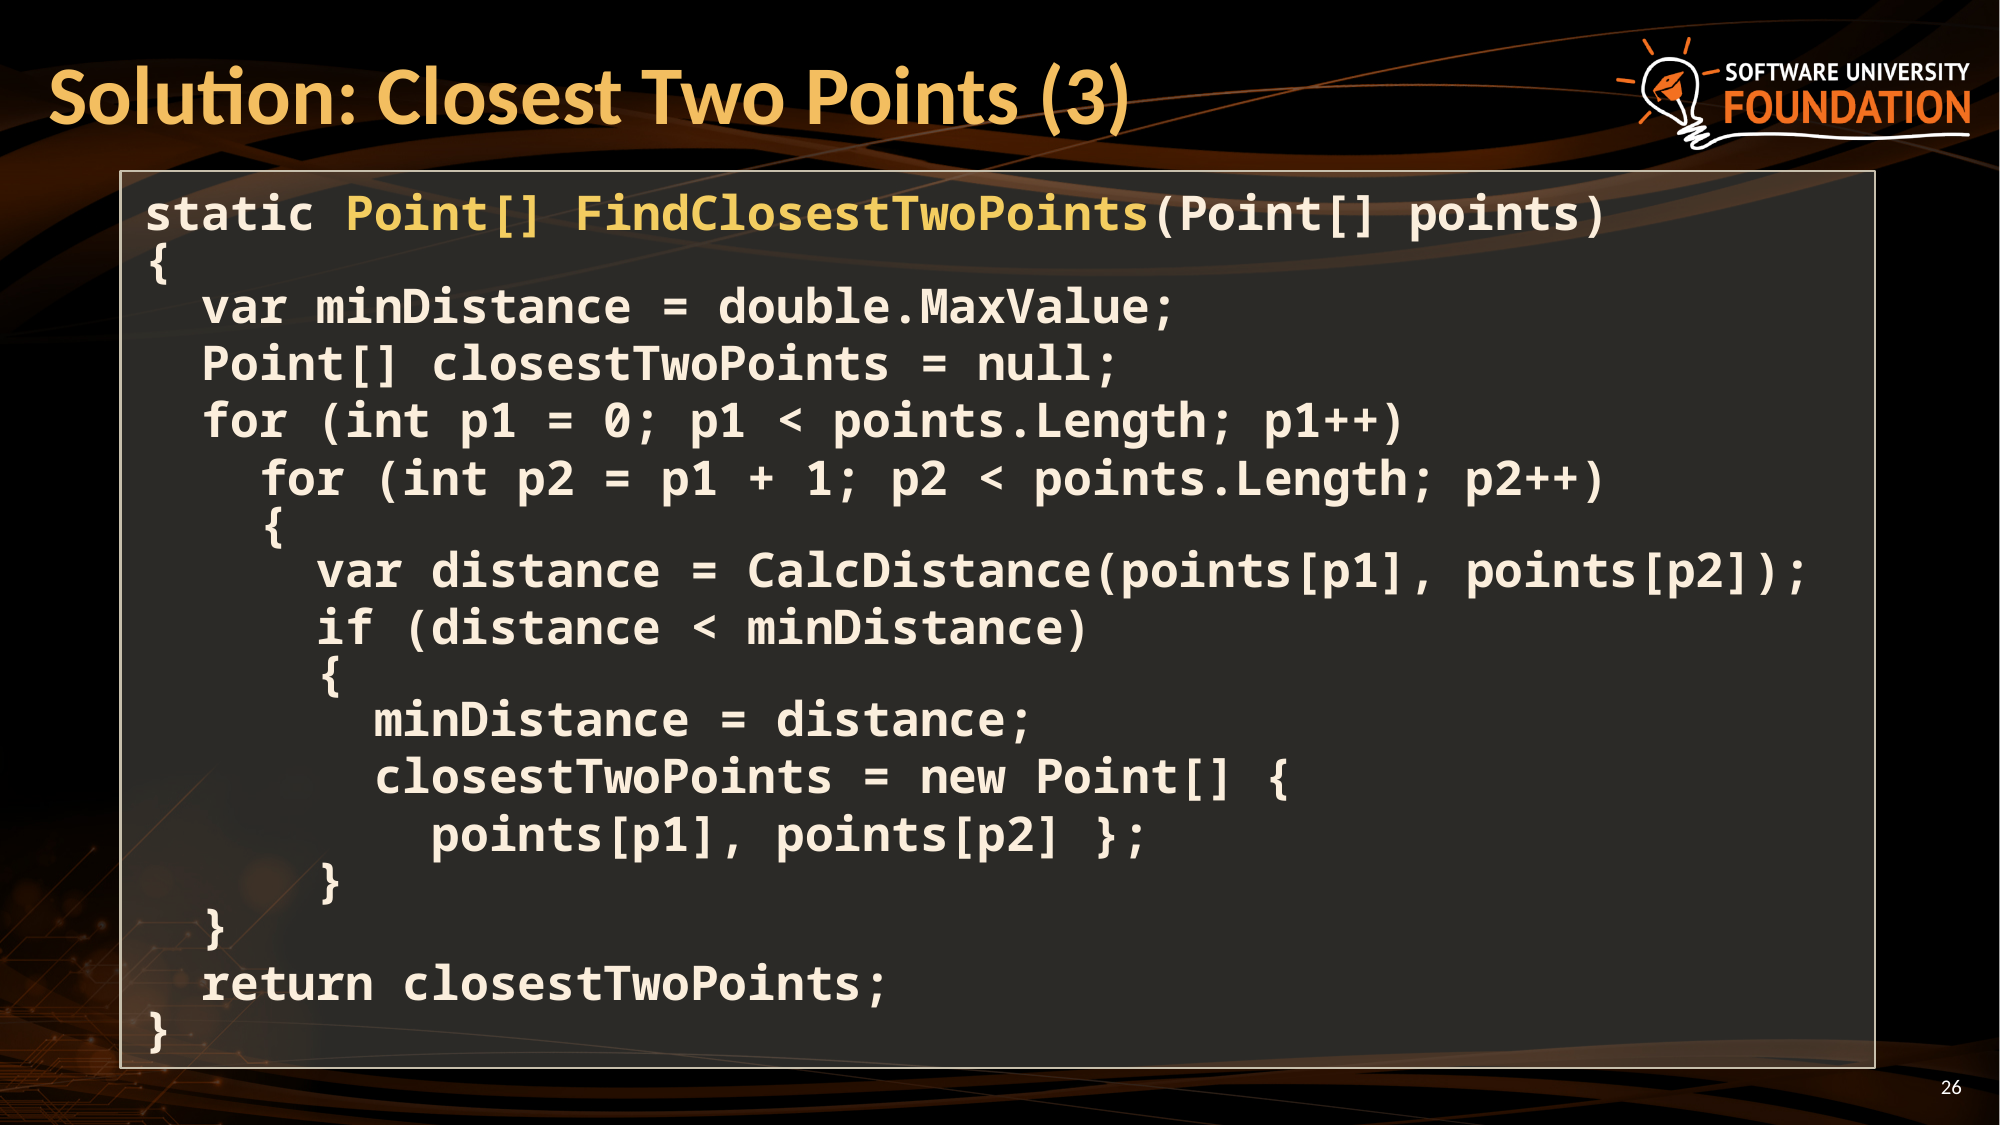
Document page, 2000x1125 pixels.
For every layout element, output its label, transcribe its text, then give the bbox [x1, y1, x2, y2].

text_box static Point[] FindClosestTwoPoints(Point[] points) { var minDistance = double.MaxValue; Point[] closestTwoPoints = null; for (int p1 = 0; p1 < points.Length; p1++) for (int p2 = p1 + 1; p2 < points.Length; p2++) { var distance = CalcDistance(points[p1], points[p2]); if (distance < minDistance) { minDistance = distance; closestTwoPoints = new Point[] { points[p1], points[p2] }; } } return closestTwoPoints; } [120, 171, 1875, 1068]
picture [0, 0, 2000, 1125]
title Solution: Closest Two Points (3) [30, 6, 1602, 189]
slide_number 26 [1897, 1070, 1968, 1103]
